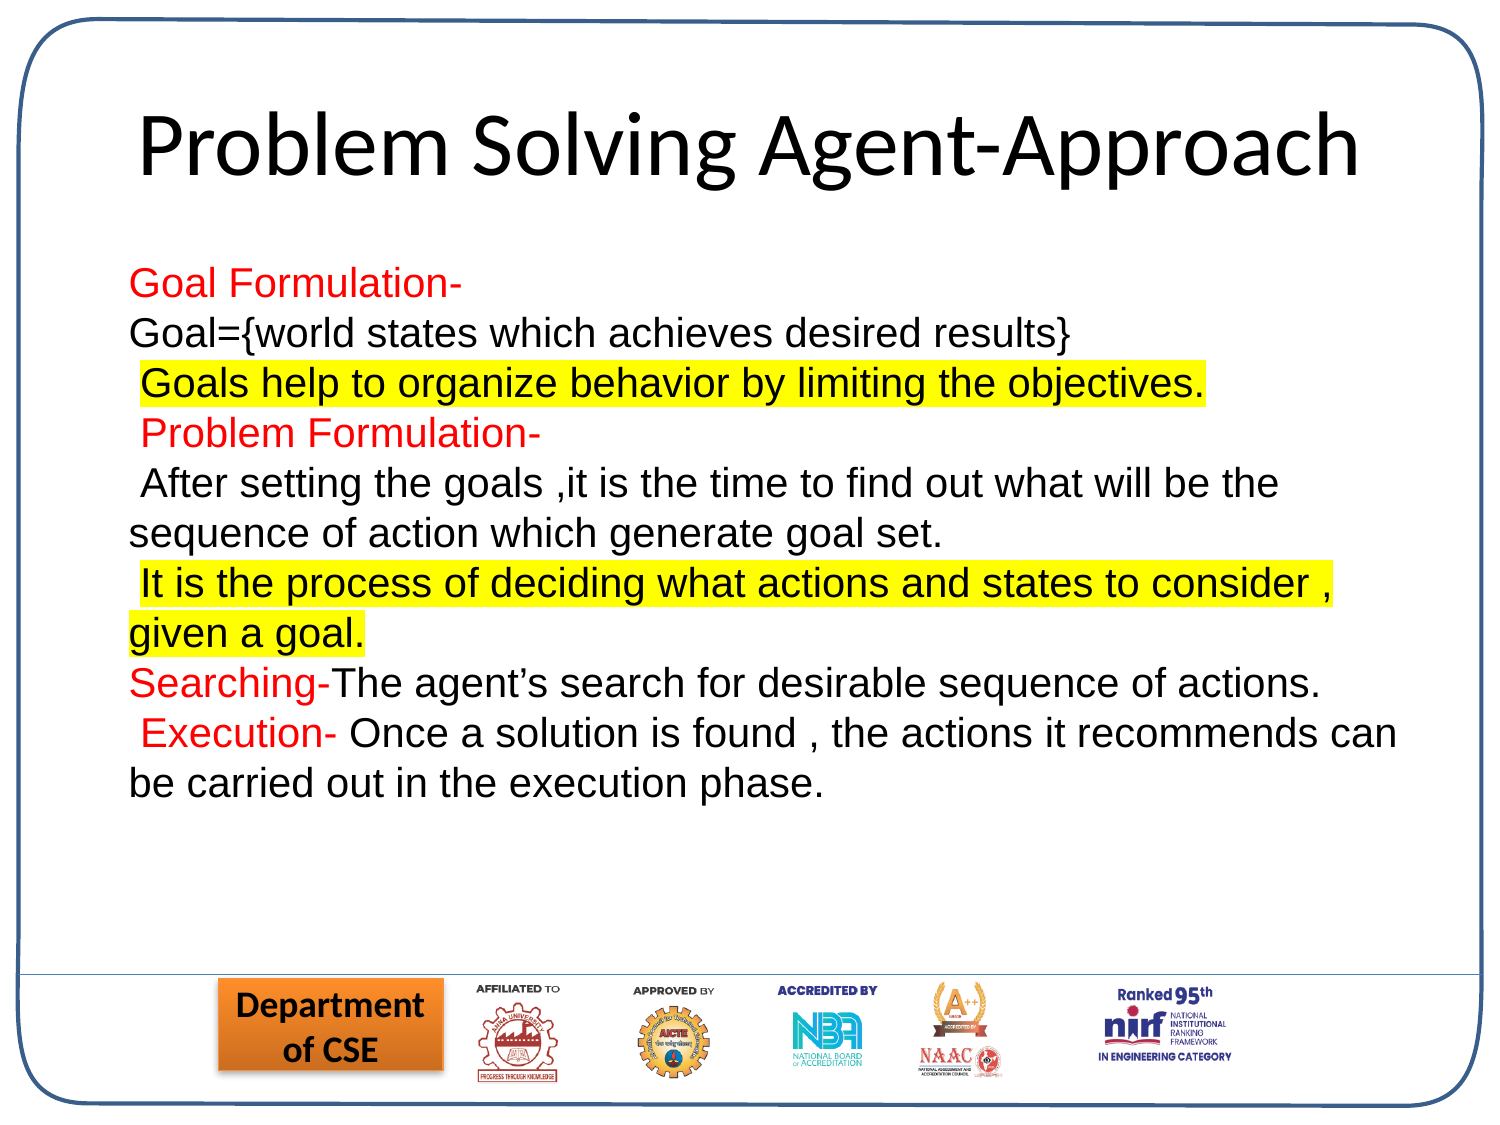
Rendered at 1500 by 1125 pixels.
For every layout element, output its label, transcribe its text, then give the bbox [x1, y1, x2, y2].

picture [620, 975, 731, 1086]
picture [1092, 975, 1241, 1074]
title Problem Solving Agent-Approach [75, 45, 1425, 233]
picture [466, 975, 569, 1089]
text_box Goal Formulation- Goal={world states which achieves desired results} Goals help to organize behavior by limiting the objectives. Problem Formulation- After setting the goals ,it is the time to find out what will be the sequence of action which generate goal set. It is the process of deciding what actions and states to consider , given a goal. Searching-The agent’s search for desirable sequence of actions. Execution- Once a solution is found , the actions it recommends can be carried out in the execution phase. [113, 248, 1450, 814]
picture [775, 975, 880, 1070]
picture [914, 975, 1007, 1083]
